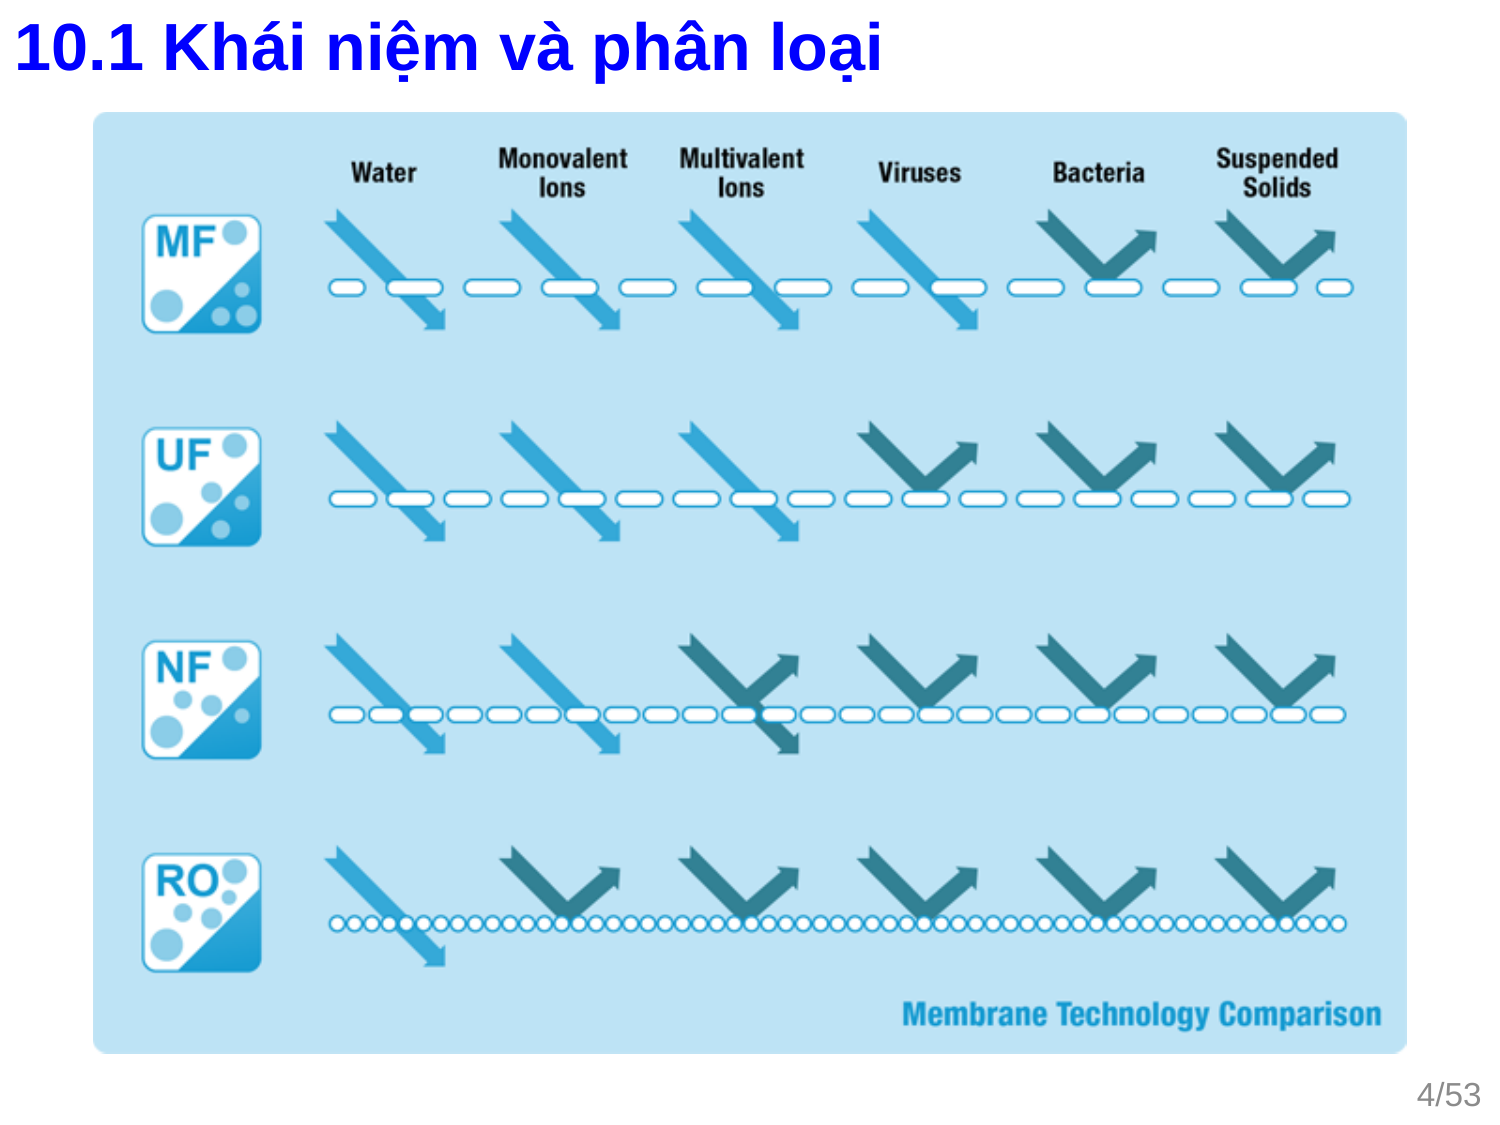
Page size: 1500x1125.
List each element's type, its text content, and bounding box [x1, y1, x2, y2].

text_box 10.1 Khái niệm và phân loại [0, 0, 1500, 89]
slide_number 4/53 [1146, 1063, 1497, 1124]
picture [93, 112, 1407, 1054]
